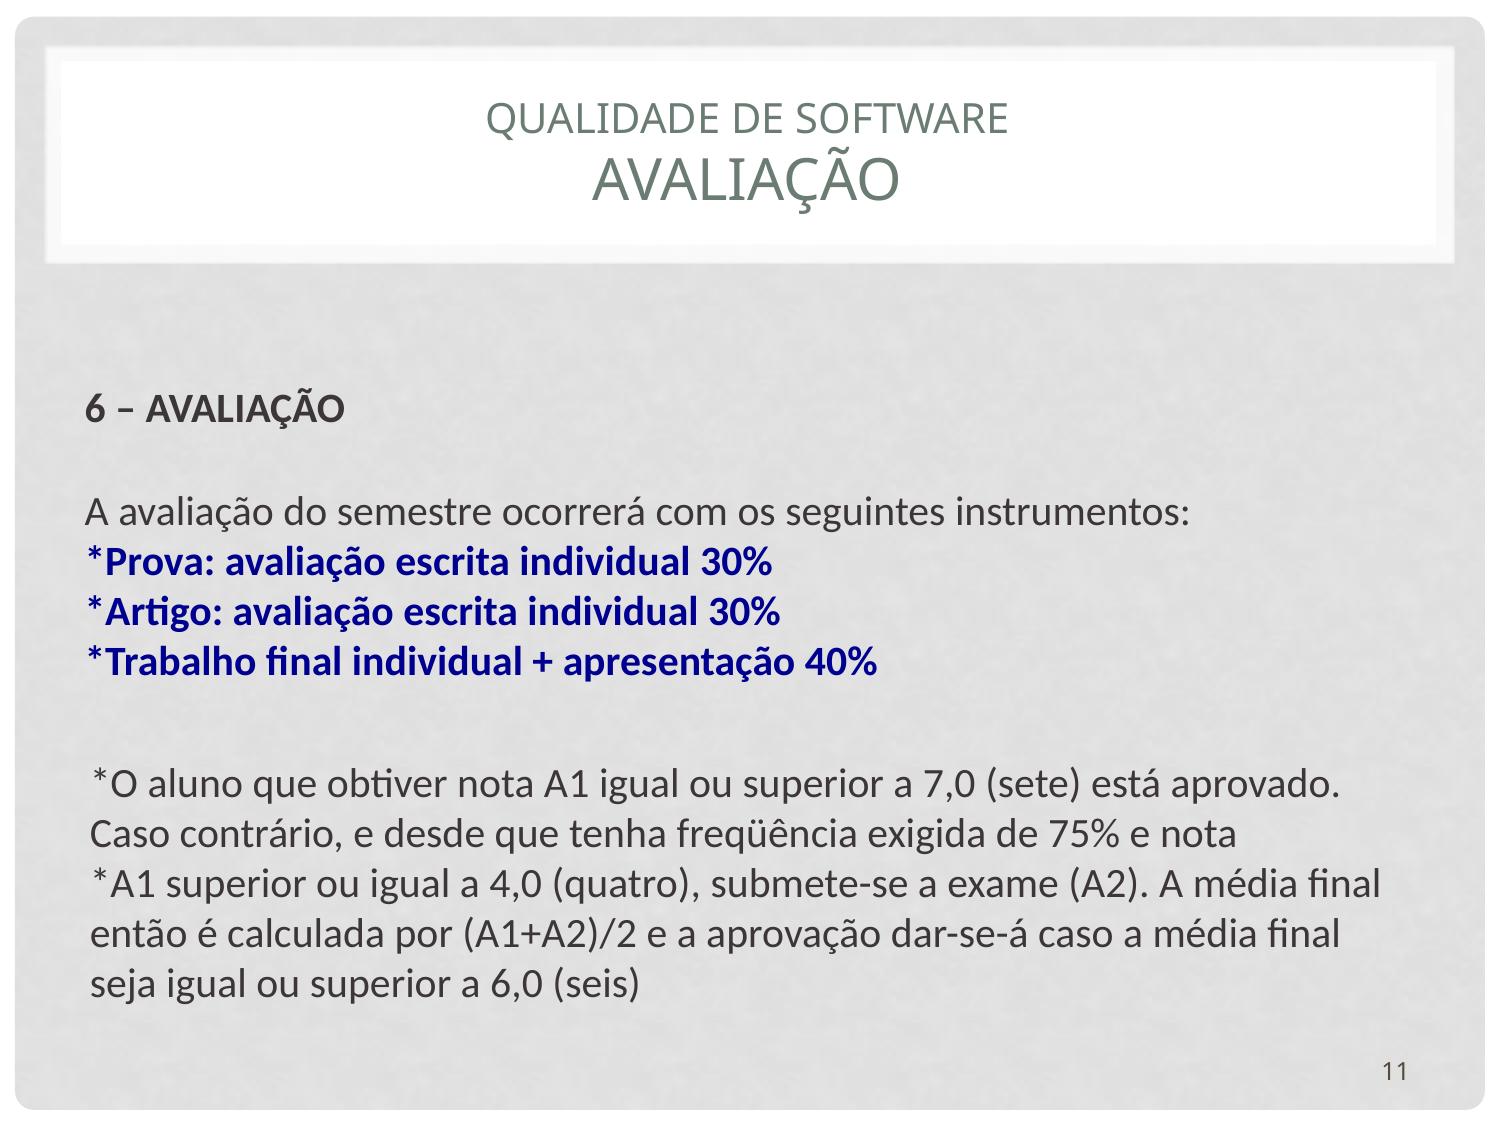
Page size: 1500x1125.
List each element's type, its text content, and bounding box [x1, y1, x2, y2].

title Qualidade de software Avaliação [69, 66, 1425, 238]
slide_number 11 [1074, 1042, 1425, 1103]
text_box *O aluno que obtiver nota A1 igual ou superior a 7,0 (sete) está aprovado. Caso contrário, e desde que tenha freqüência exigida de 75% e nota *A1 superior ou igual a 4,0 (quatro), submete-se a exame (A2). A média final então é calculada por (A1+A2)/2 e a aprovação dar-se-á caso a média final seja igual ou superior a 6,0 (seis) [74, 748, 1430, 1014]
text_box 6 – AVALIAÇÃO A avaliação do semestre ocorrerá com os seguintes instrumentos: *Prova: avaliação escrita individual 30% *Artigo: avaliação escrita individual 30% *Trabalho final individual + apresentação 40% [69, 369, 1425, 692]
